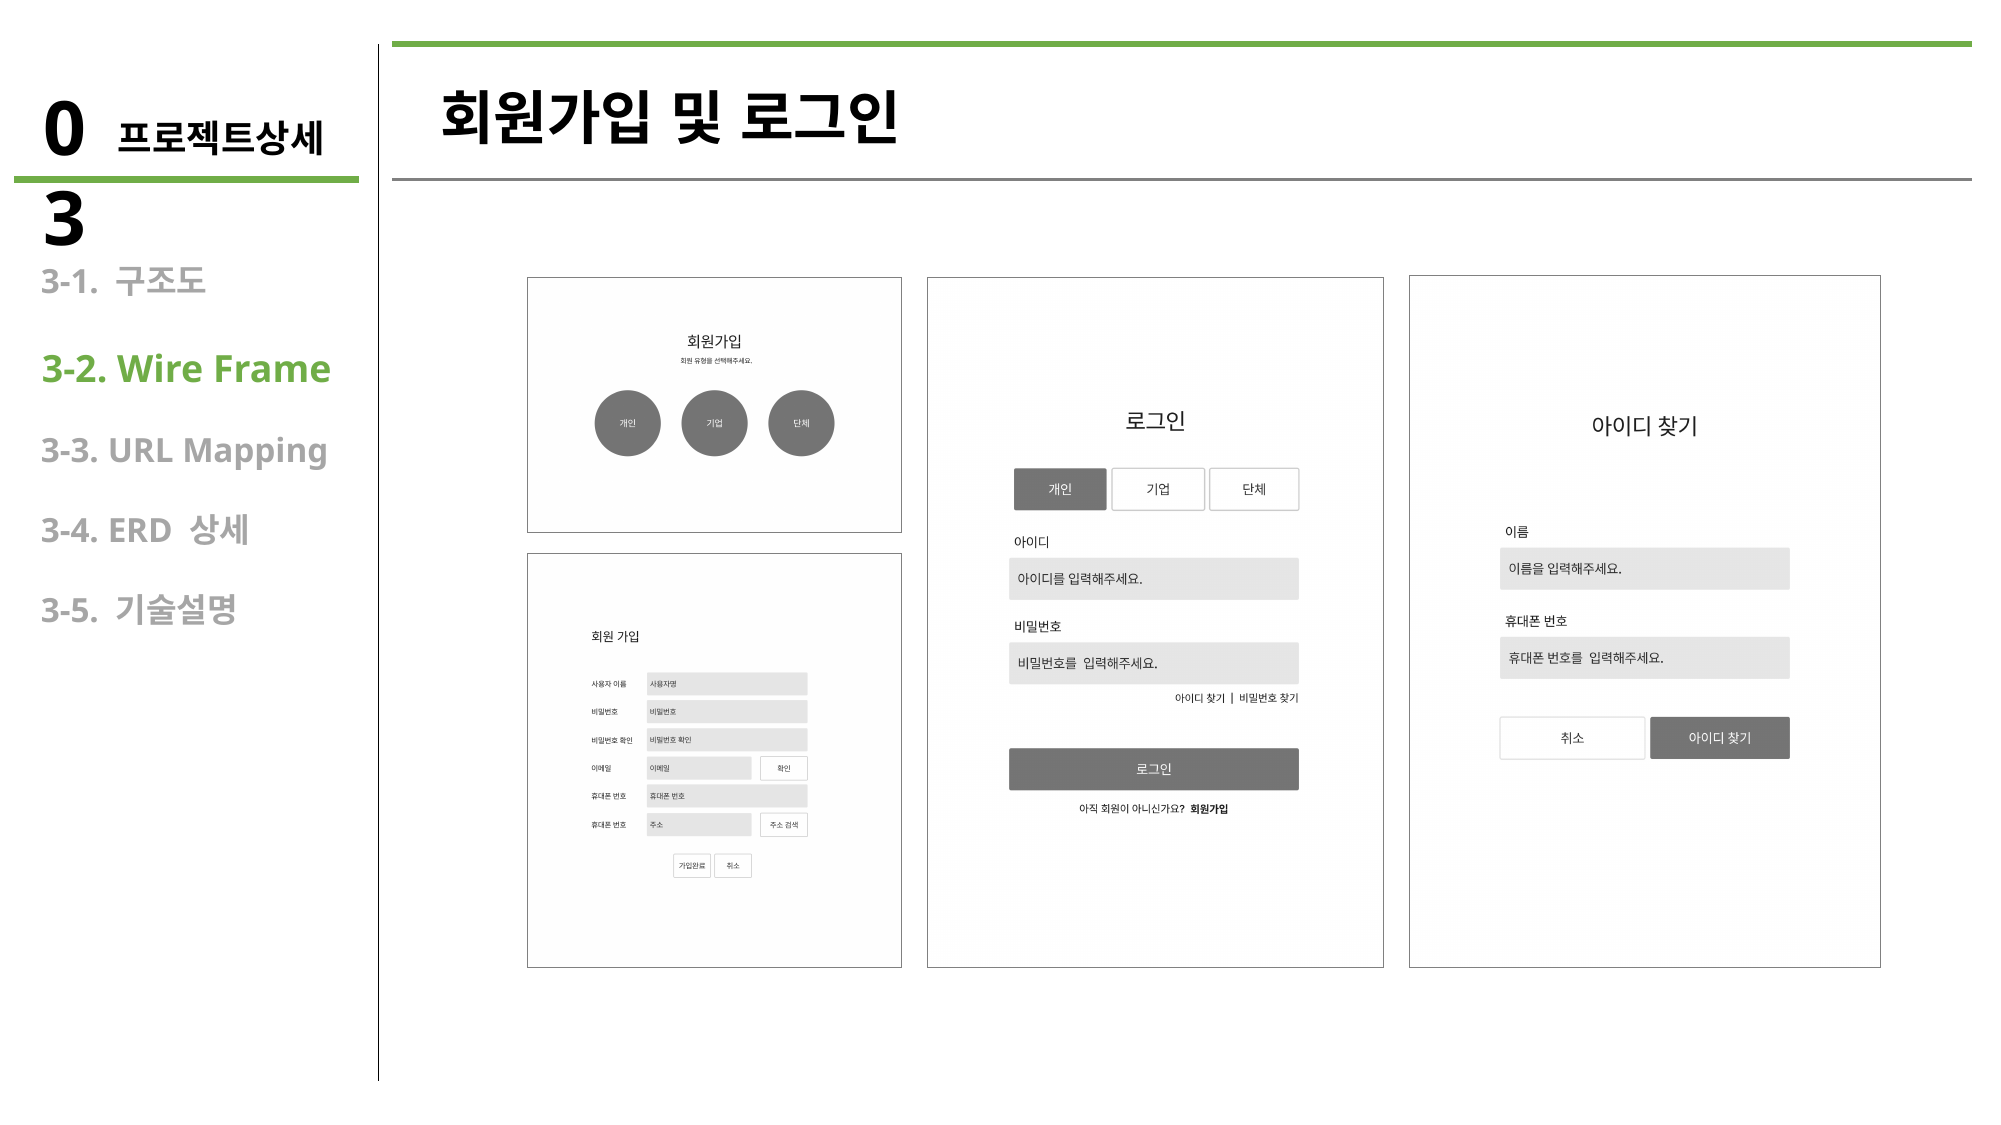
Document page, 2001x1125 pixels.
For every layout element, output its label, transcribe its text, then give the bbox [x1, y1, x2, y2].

picture [1409, 275, 1881, 968]
picture [527, 553, 902, 968]
text_box 회원가입 및 로그인 [425, 73, 916, 159]
picture [527, 277, 902, 533]
picture [927, 277, 1384, 968]
text_box 3-1. 구조도 3-2. Wire Frame 3-3. URL Mapping 3-4. ERD 상세 3-5. 기술설명 [17, 212, 347, 637]
text_box 03 [14, 183, 116, 269]
text_box 03 [14, 73, 116, 176]
text_box 프로젝트상세 [103, 107, 340, 168]
